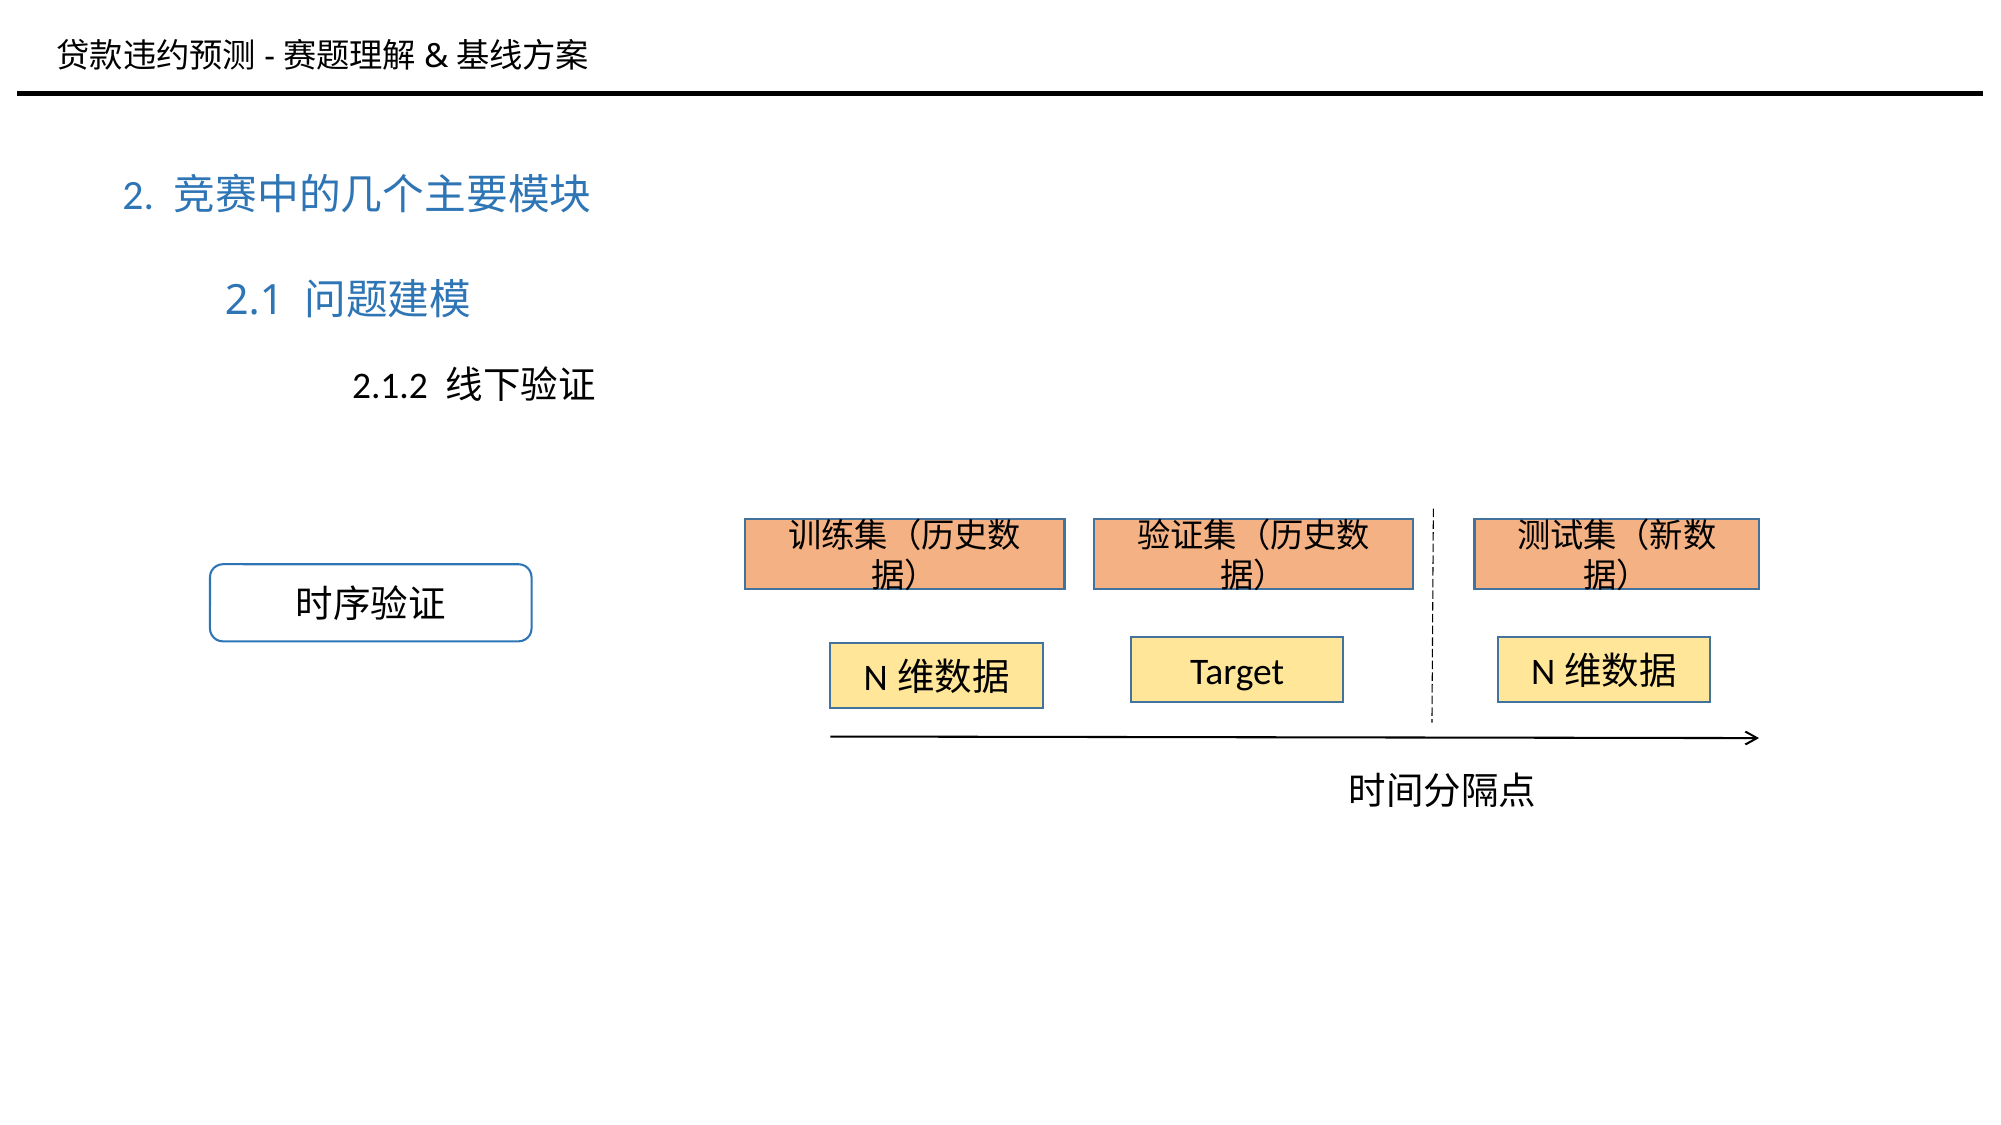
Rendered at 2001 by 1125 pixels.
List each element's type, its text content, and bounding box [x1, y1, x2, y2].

text_box 2.1.2 线下验证 [337, 353, 612, 414]
text_box 2. 竞赛中的几个主要模块 [107, 160, 1174, 226]
text_box 2.1 问题建模 [209, 242, 1423, 331]
text_box 验证集（历史数据） [1093, 518, 1414, 590]
text_box 测试集（新数据） [1473, 518, 1760, 590]
text_box N维数据 [1497, 636, 1711, 703]
text_box N维数据 [829, 642, 1044, 709]
text_box 时间分隔点 [1334, 759, 1555, 820]
text_box 贷款违约预测-赛题理解&基线方案 [42, 26, 790, 82]
text_box 时序验证 [208, 563, 533, 643]
text_box Target [1130, 636, 1344, 703]
text_box 训练集（历史数据） [744, 518, 1066, 590]
